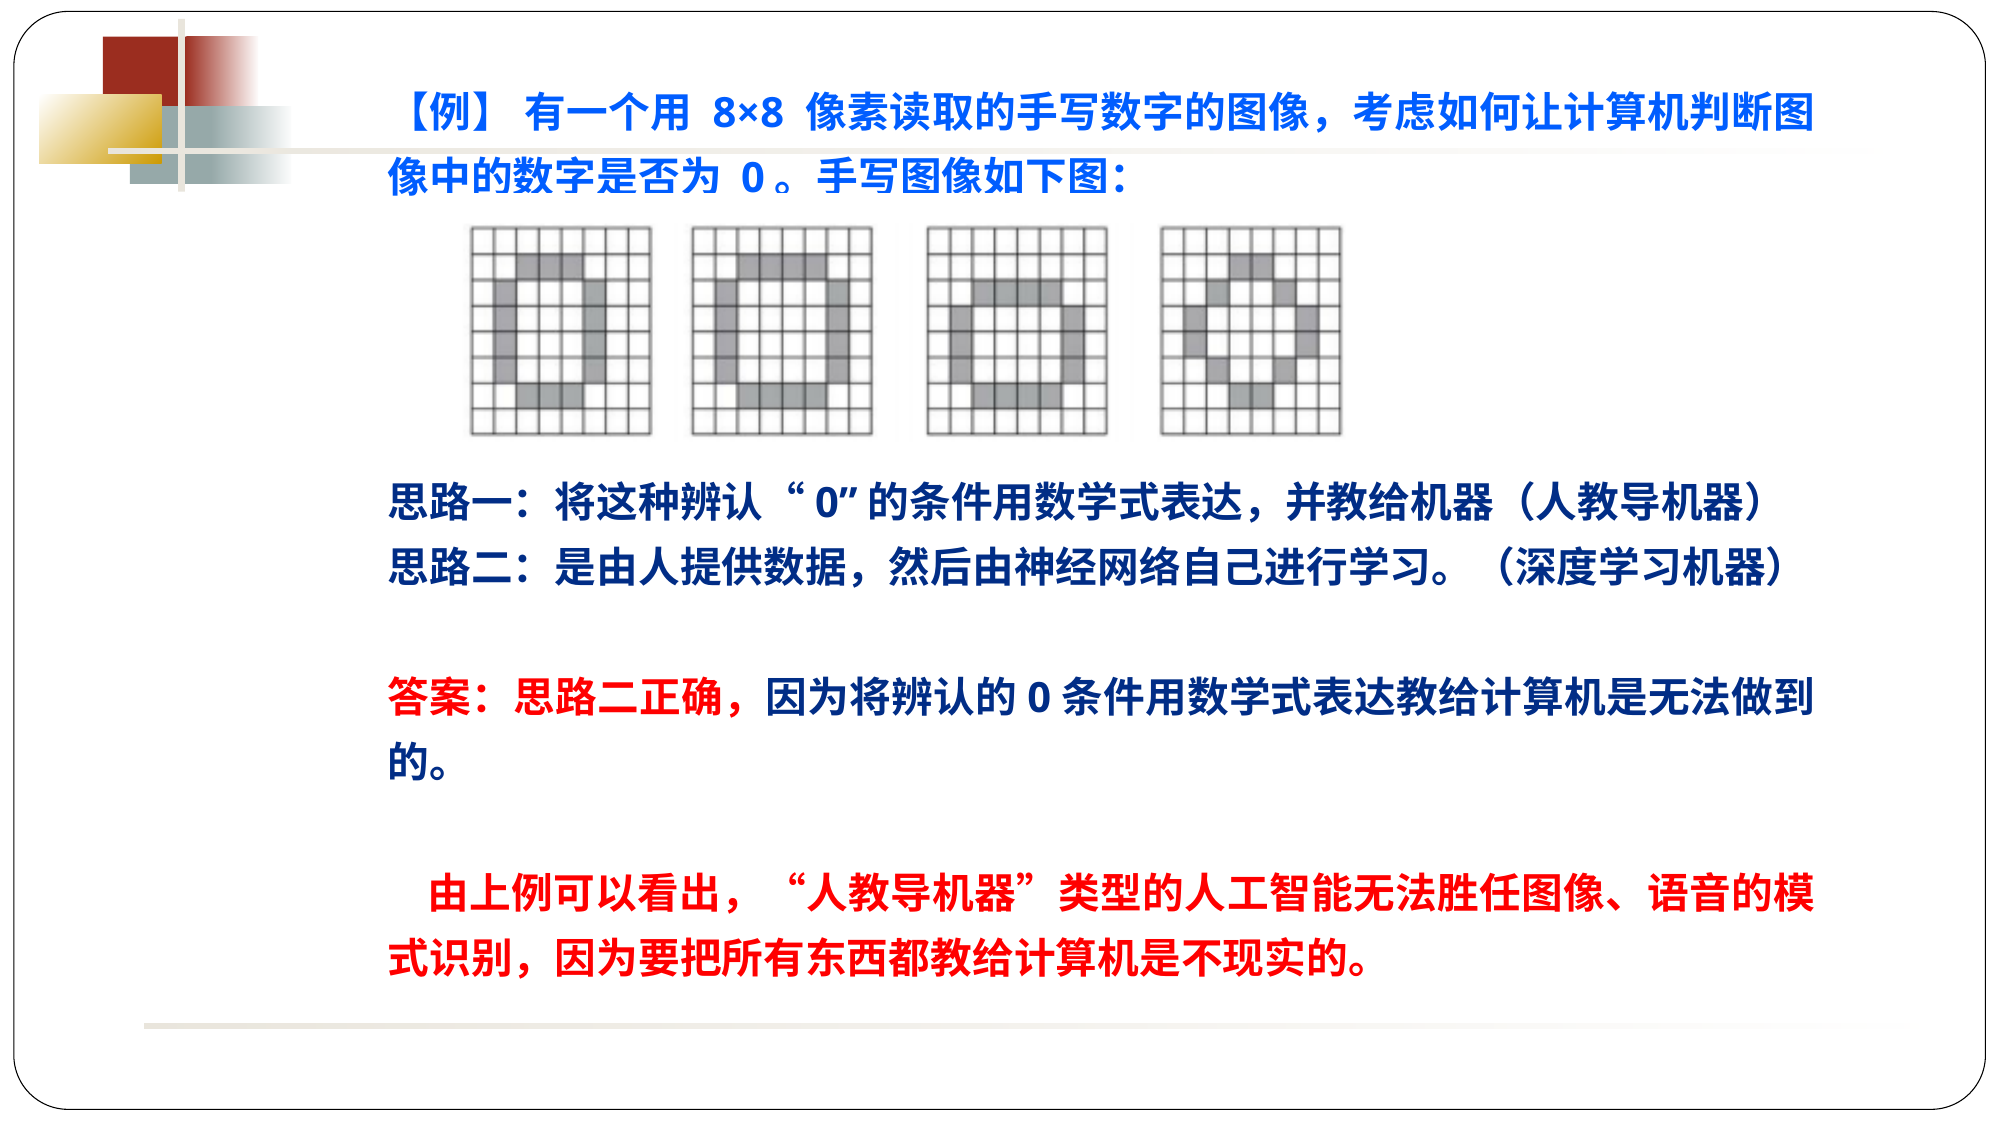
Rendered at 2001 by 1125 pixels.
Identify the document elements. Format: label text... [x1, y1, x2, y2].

picture [442, 193, 1362, 458]
text_box 【例】 有一个用 8×8 像素读取的手写数字的图像，考虑如何让计算机判断图像中的数字是否为 0。手写图像如下图： 思路一：将这种辨认“0”的条件用数学式表达，并教给机器（人教导机器） 思路二：是由人提供数据，然后由神经网络自己进行学习。（深度学习机器） 答案：思路二正确，因为将辨认的0条件用数学式表达教给计算机是无法做到的。 由上例可以看出，“人教导机器”类型的人工智能无法胜任图像、语音的模式识别，因为要把所有东西都教给计算机是不现实的。 [372, 63, 1831, 1125]
